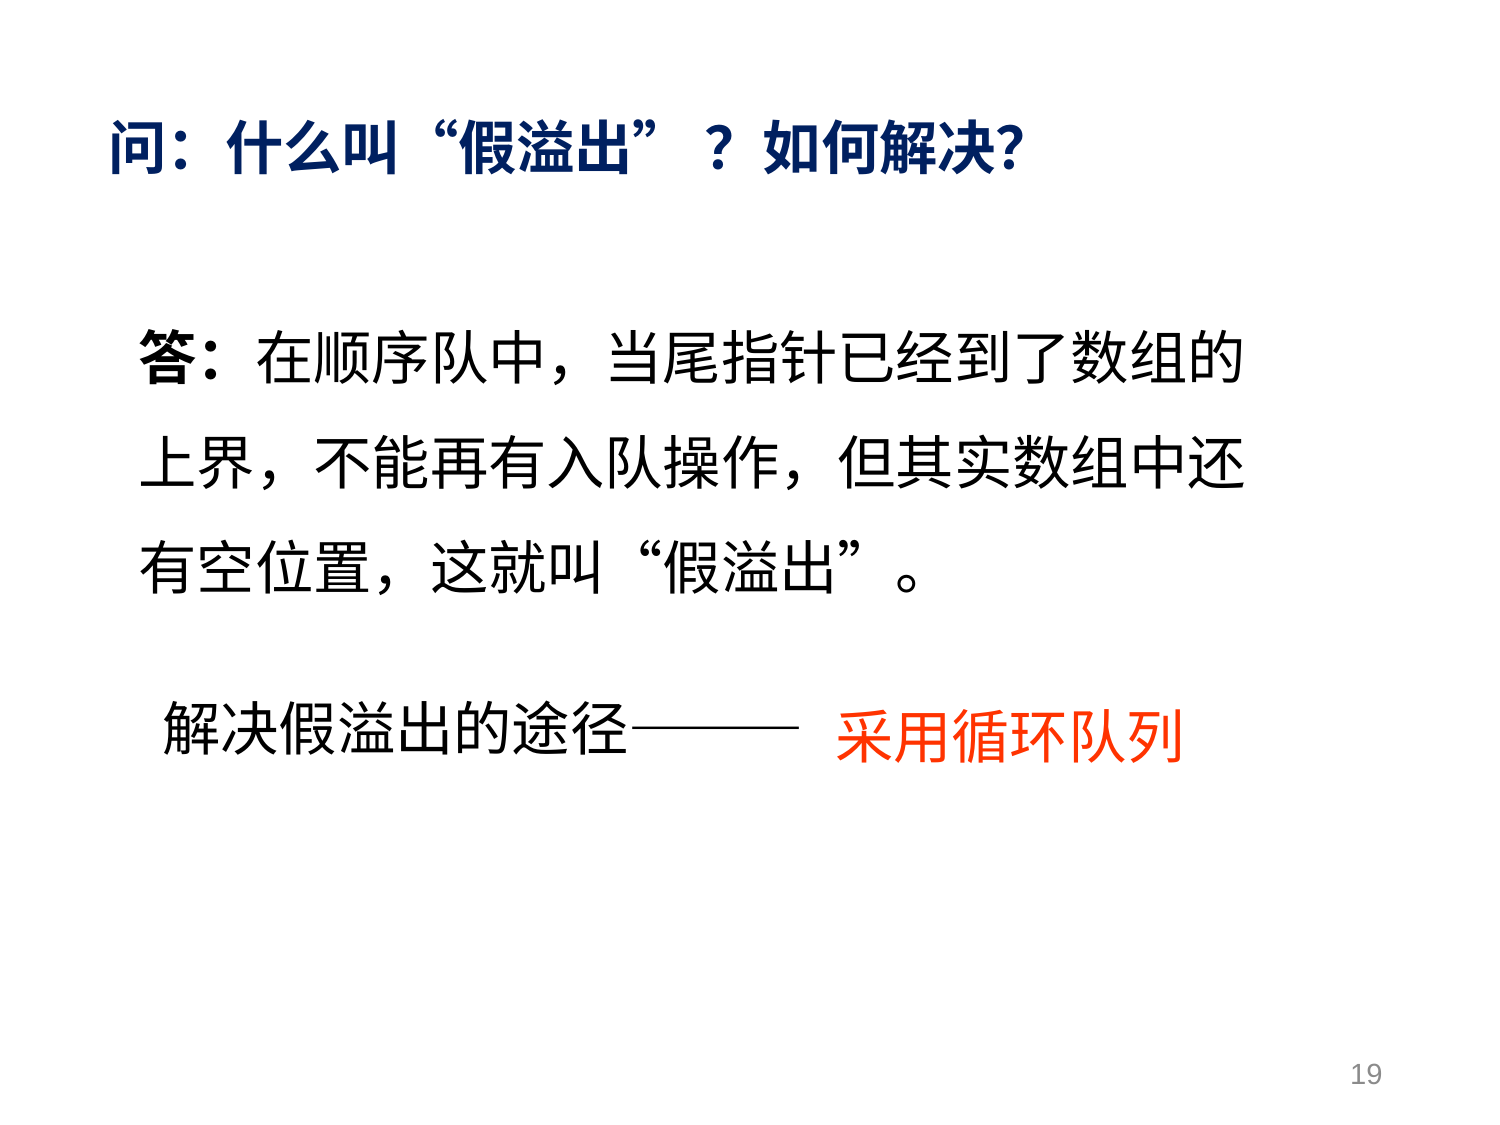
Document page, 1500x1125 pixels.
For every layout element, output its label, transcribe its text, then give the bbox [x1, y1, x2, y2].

text_box 答：在顺序队中，当尾指针已经到了数组的上界，不能再有入队操作，但其实数组中还有空位置，这就叫“假溢出”。 [123, 278, 1305, 609]
text_box 解决假溢出的途径——— [147, 692, 820, 771]
text_box 问：什么叫“假溢出” ？如何解决？ [93, 103, 1333, 189]
text_box 采用循环队列 [820, 692, 1333, 778]
slide_number 19 [1060, 1042, 1398, 1103]
